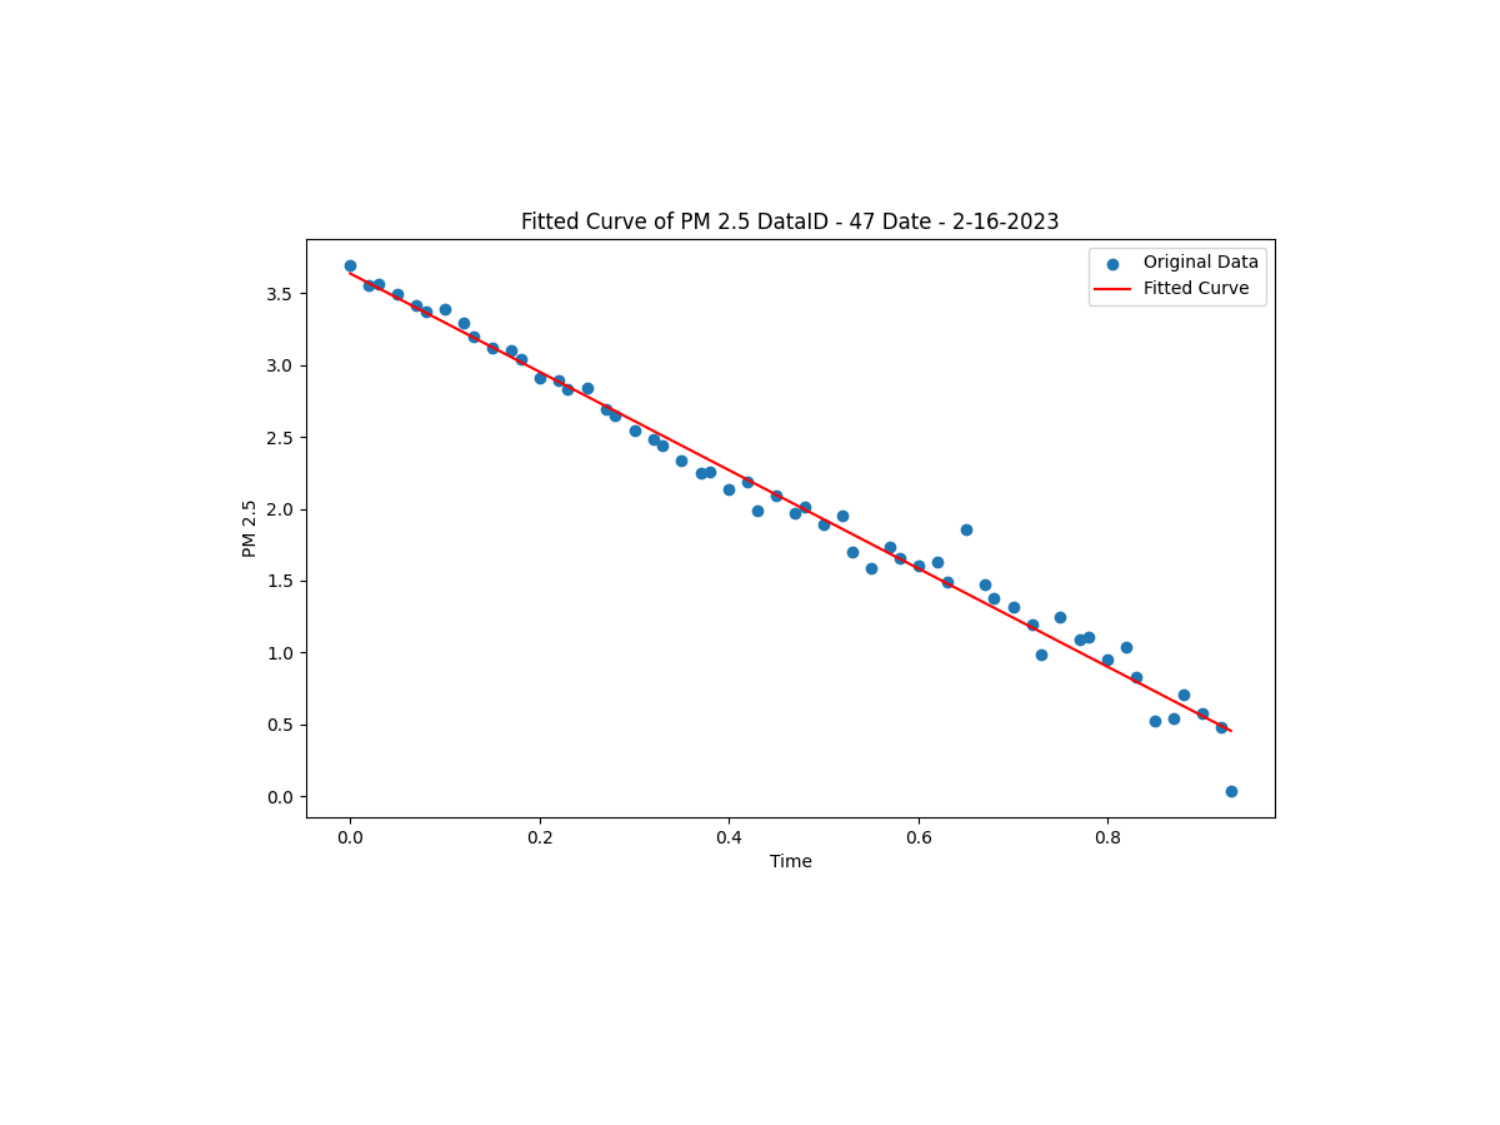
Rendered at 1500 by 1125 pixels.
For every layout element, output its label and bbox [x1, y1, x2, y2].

picture [149, 149, 1401, 901]
